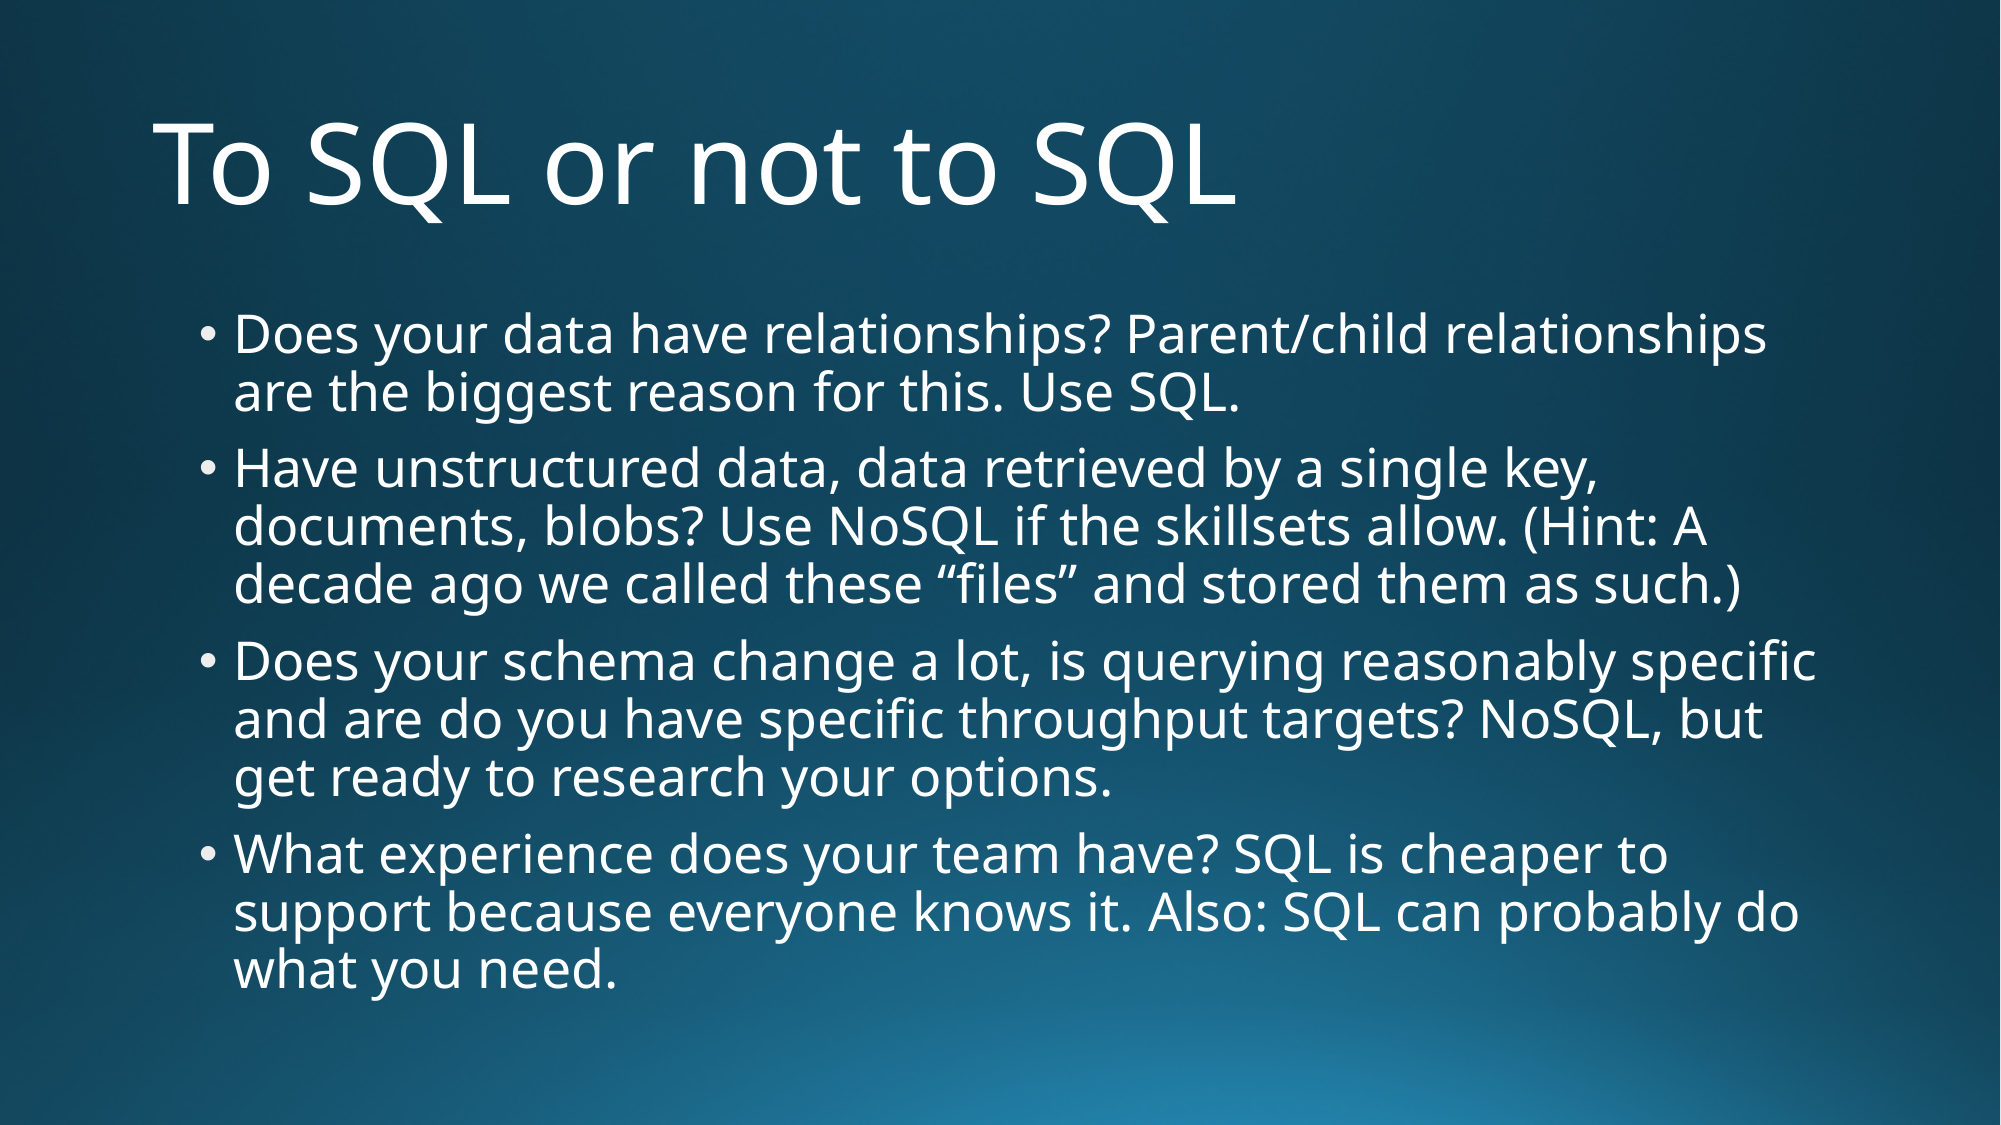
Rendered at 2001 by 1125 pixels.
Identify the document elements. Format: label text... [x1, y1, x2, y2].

picture [0, 0, 2001, 1125]
list Does your data have relationships? Parent/child relationships are the biggest reason for this. Use SQL. Have unstructured data, data retrieved by a single key, documents, blobs? Use NoSQL if the skillsets allow. (Hint: A decade ago we called these “files” and stored them as such.) Does your schema change a lot, is querying reasonably specific and are do you have specific throughput targets? NoSQL, but get ready to research your options. What experience does your team have? SQL is cheaper to support because everyone knows it. Also: SQL can probably do what you need. [183, 299, 1863, 1014]
title To SQL or not to SQL [137, 59, 1863, 278]
